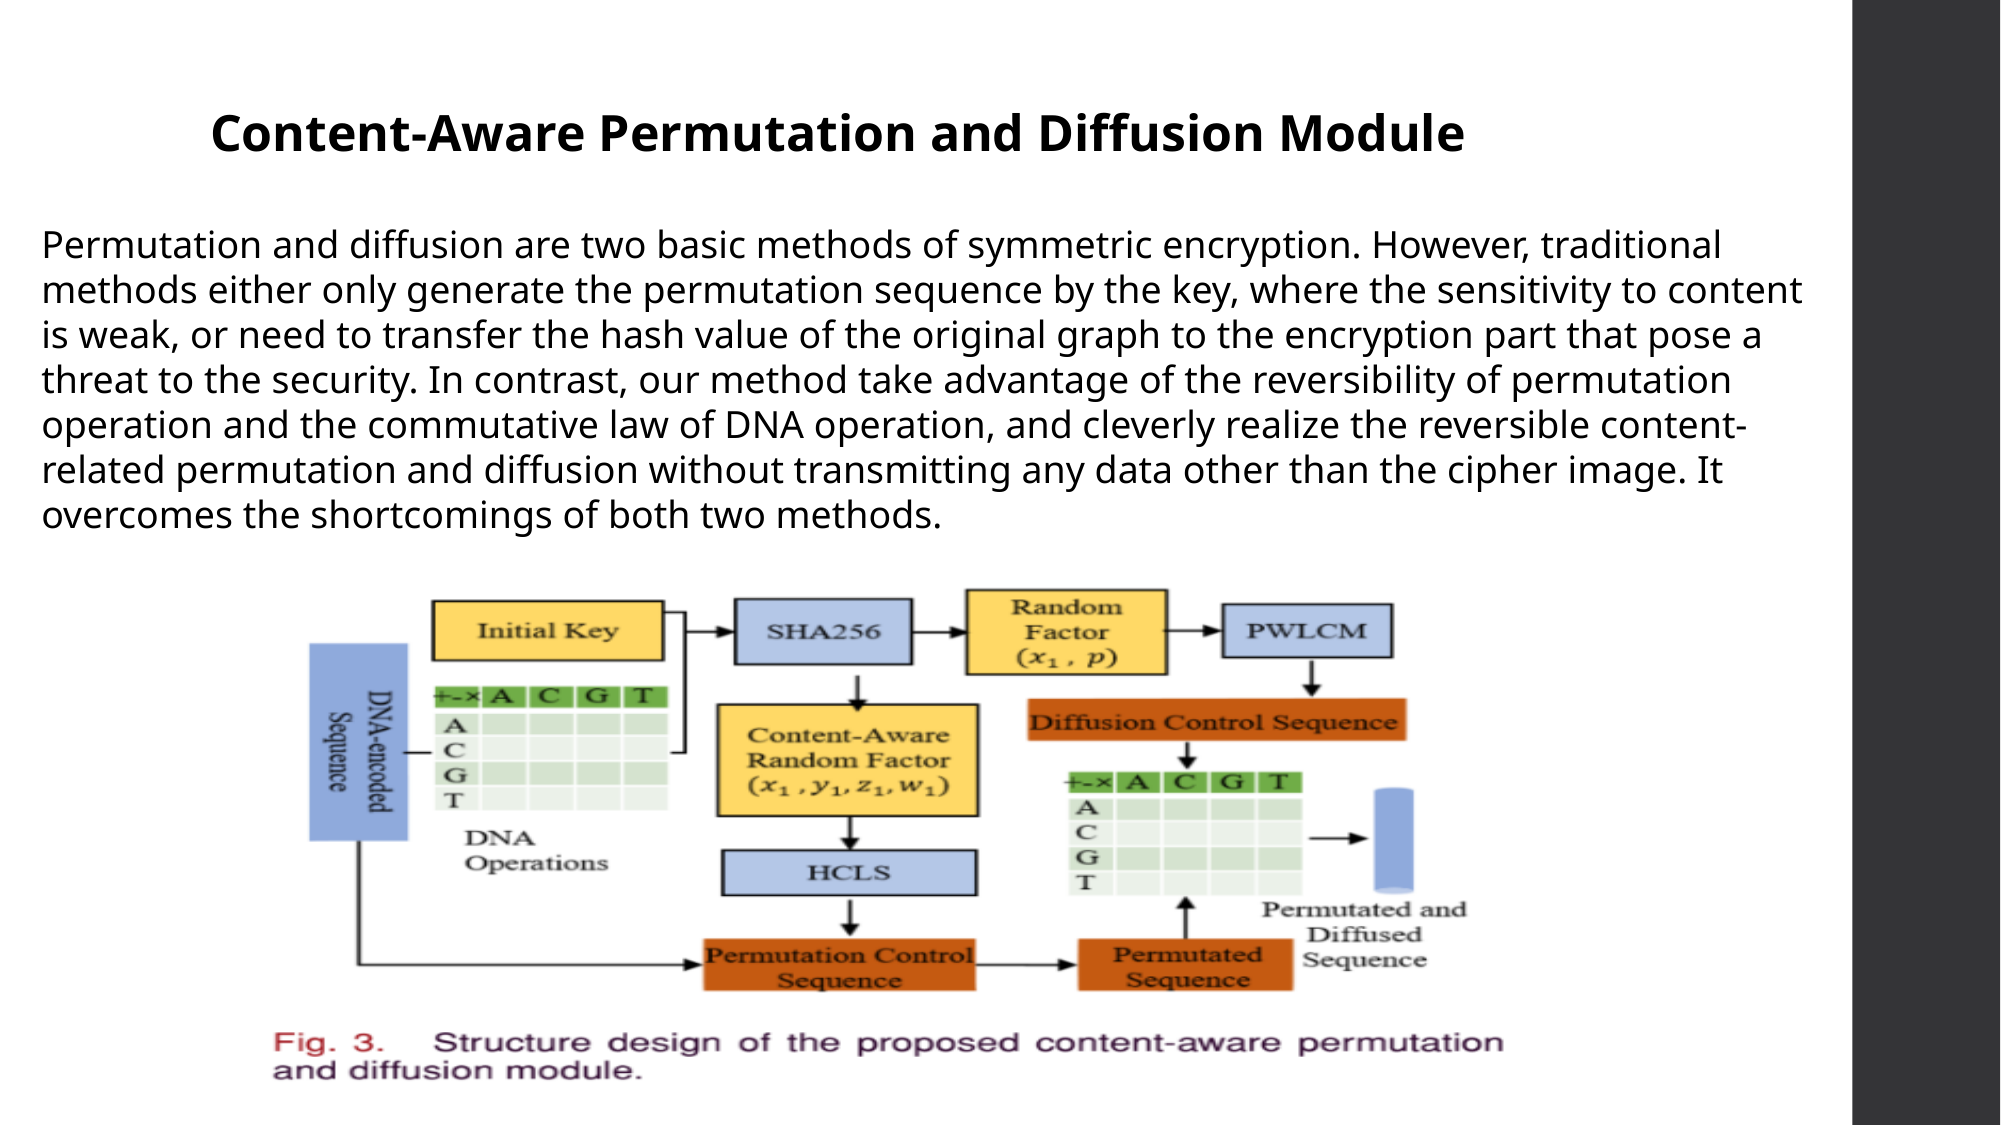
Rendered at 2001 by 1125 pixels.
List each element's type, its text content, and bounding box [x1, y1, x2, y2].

text_box Content-Aware Permutation and Diffusion Module Permutation and diffusion are two basic methods of symmetric encryption. However, traditional methods either only generate the permutation sequence by the key, where the sensitivity to content is weak, or need to transfer the hash value of the original graph to the encryption part that pose a threat to the security. In contrast, our method take advantage of the reversibility of permutation operation and the commutative law of DNA operation, and cleverly realize the reversible content-related permutation and diffusion without transmitting any data other than the cipher image. It overcomes the shortcomings of both two methods. [26, 94, 1834, 544]
picture [227, 548, 1573, 1125]
